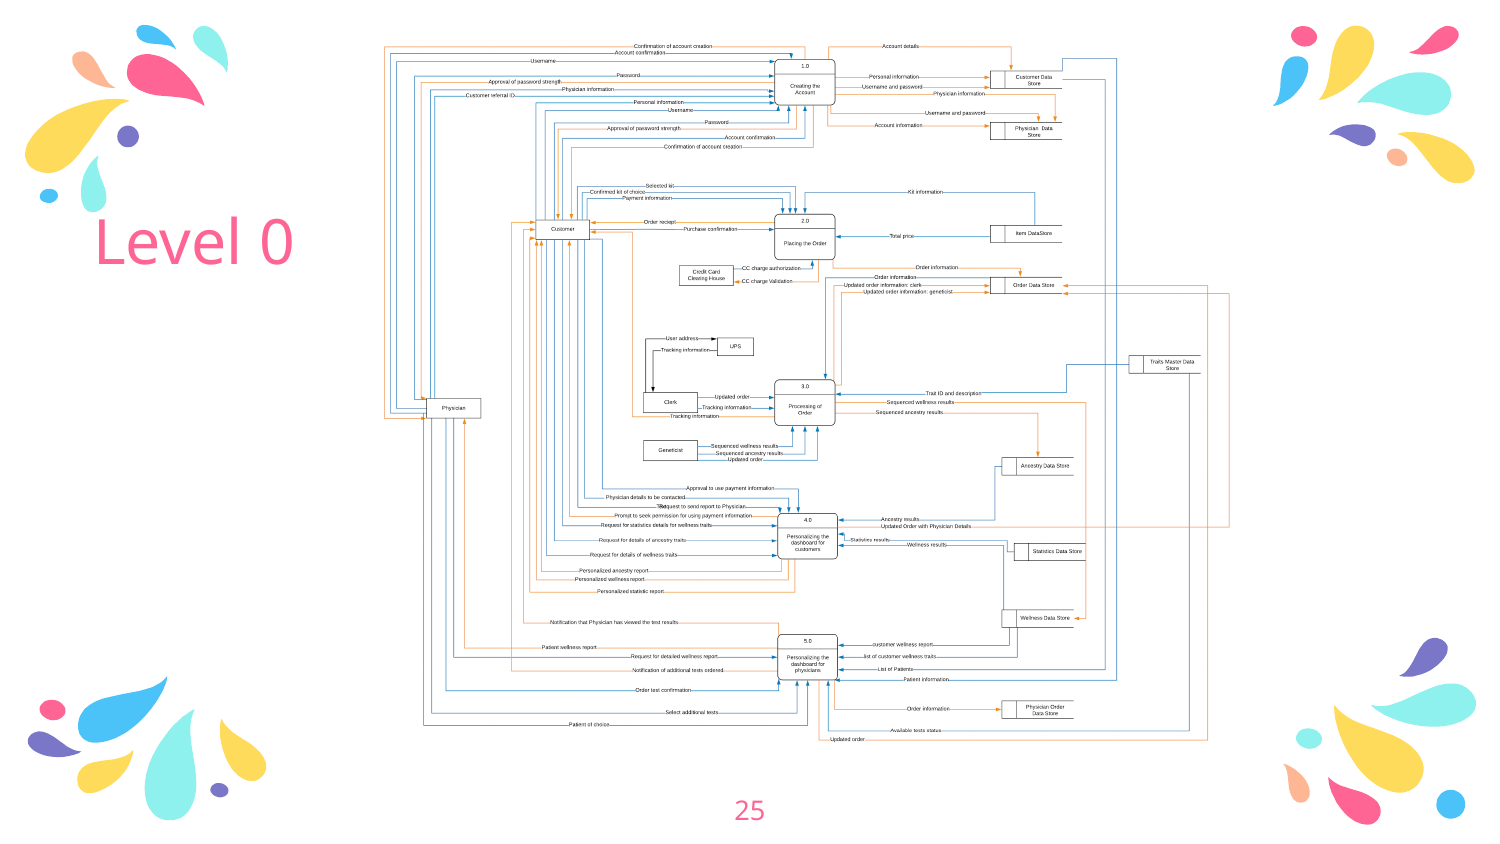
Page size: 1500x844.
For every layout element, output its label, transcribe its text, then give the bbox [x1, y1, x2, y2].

title Level 0 [0, 169, 348, 310]
picture [353, 34, 1253, 780]
slide_number 25 [705, 787, 795, 844]
